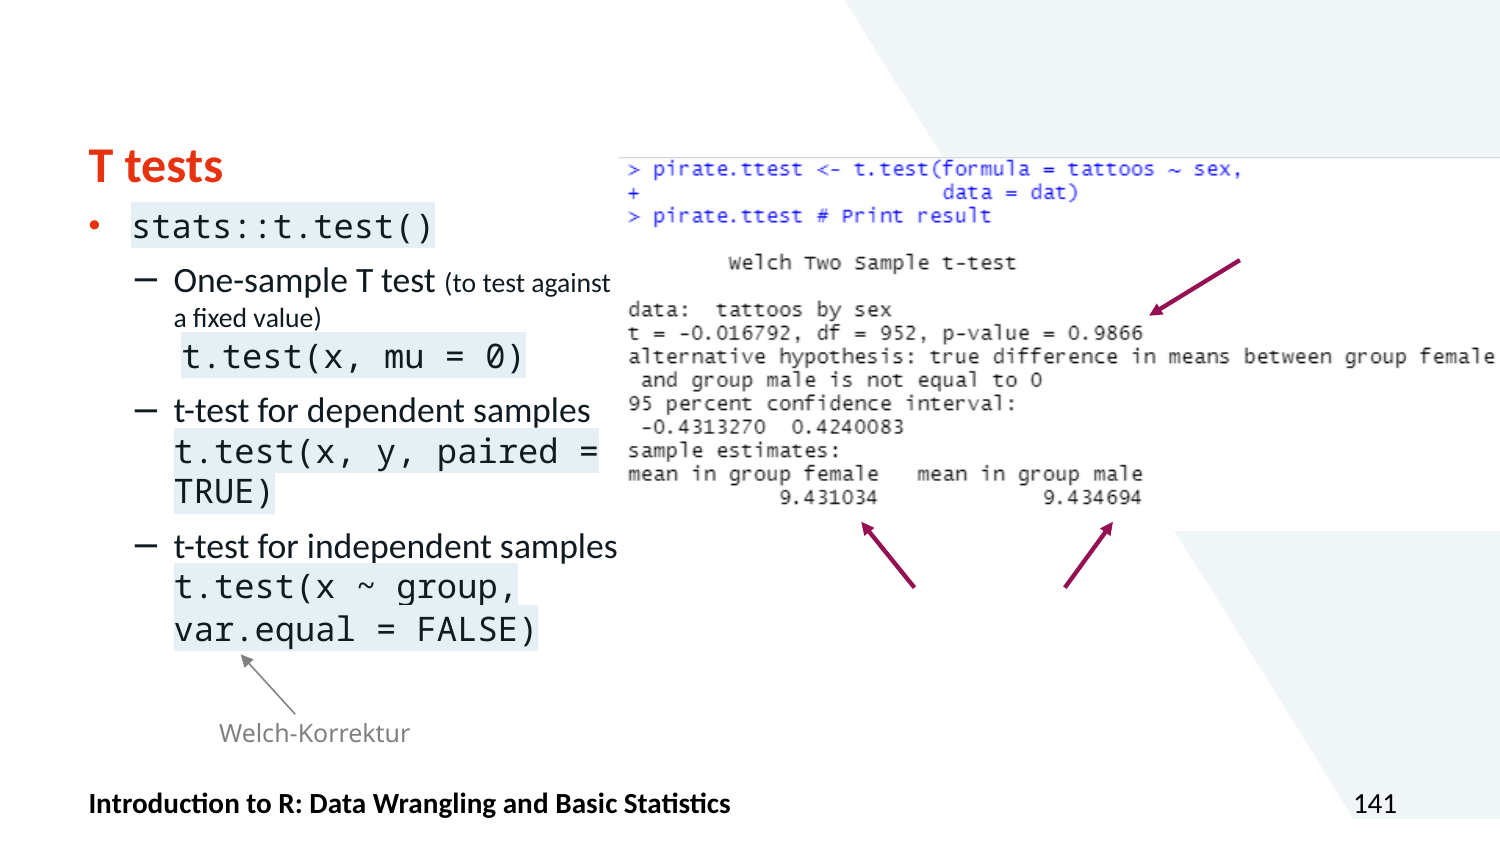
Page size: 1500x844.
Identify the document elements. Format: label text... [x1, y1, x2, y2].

picture [0, 0, 1500, 819]
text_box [1148, 259, 1241, 316]
footer Introduction to R: Data Wrangling and Basic Statistics [88, 785, 1217, 819]
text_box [240, 654, 296, 715]
title T tests [88, 129, 1398, 204]
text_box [861, 521, 915, 588]
text_box Welch-Korrektur [204, 710, 505, 756]
slide_number 141 [1239, 785, 1398, 819]
list stats::t.test() One-sample T test (to test against a fixed value) t.test(x, mu = 0) t-test for dependent samples t.test(x, y, paired = TRUE) t-test for independent samples t.test(x ~ group, var.equal = FALSE) [88, 204, 631, 756]
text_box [1064, 521, 1114, 588]
